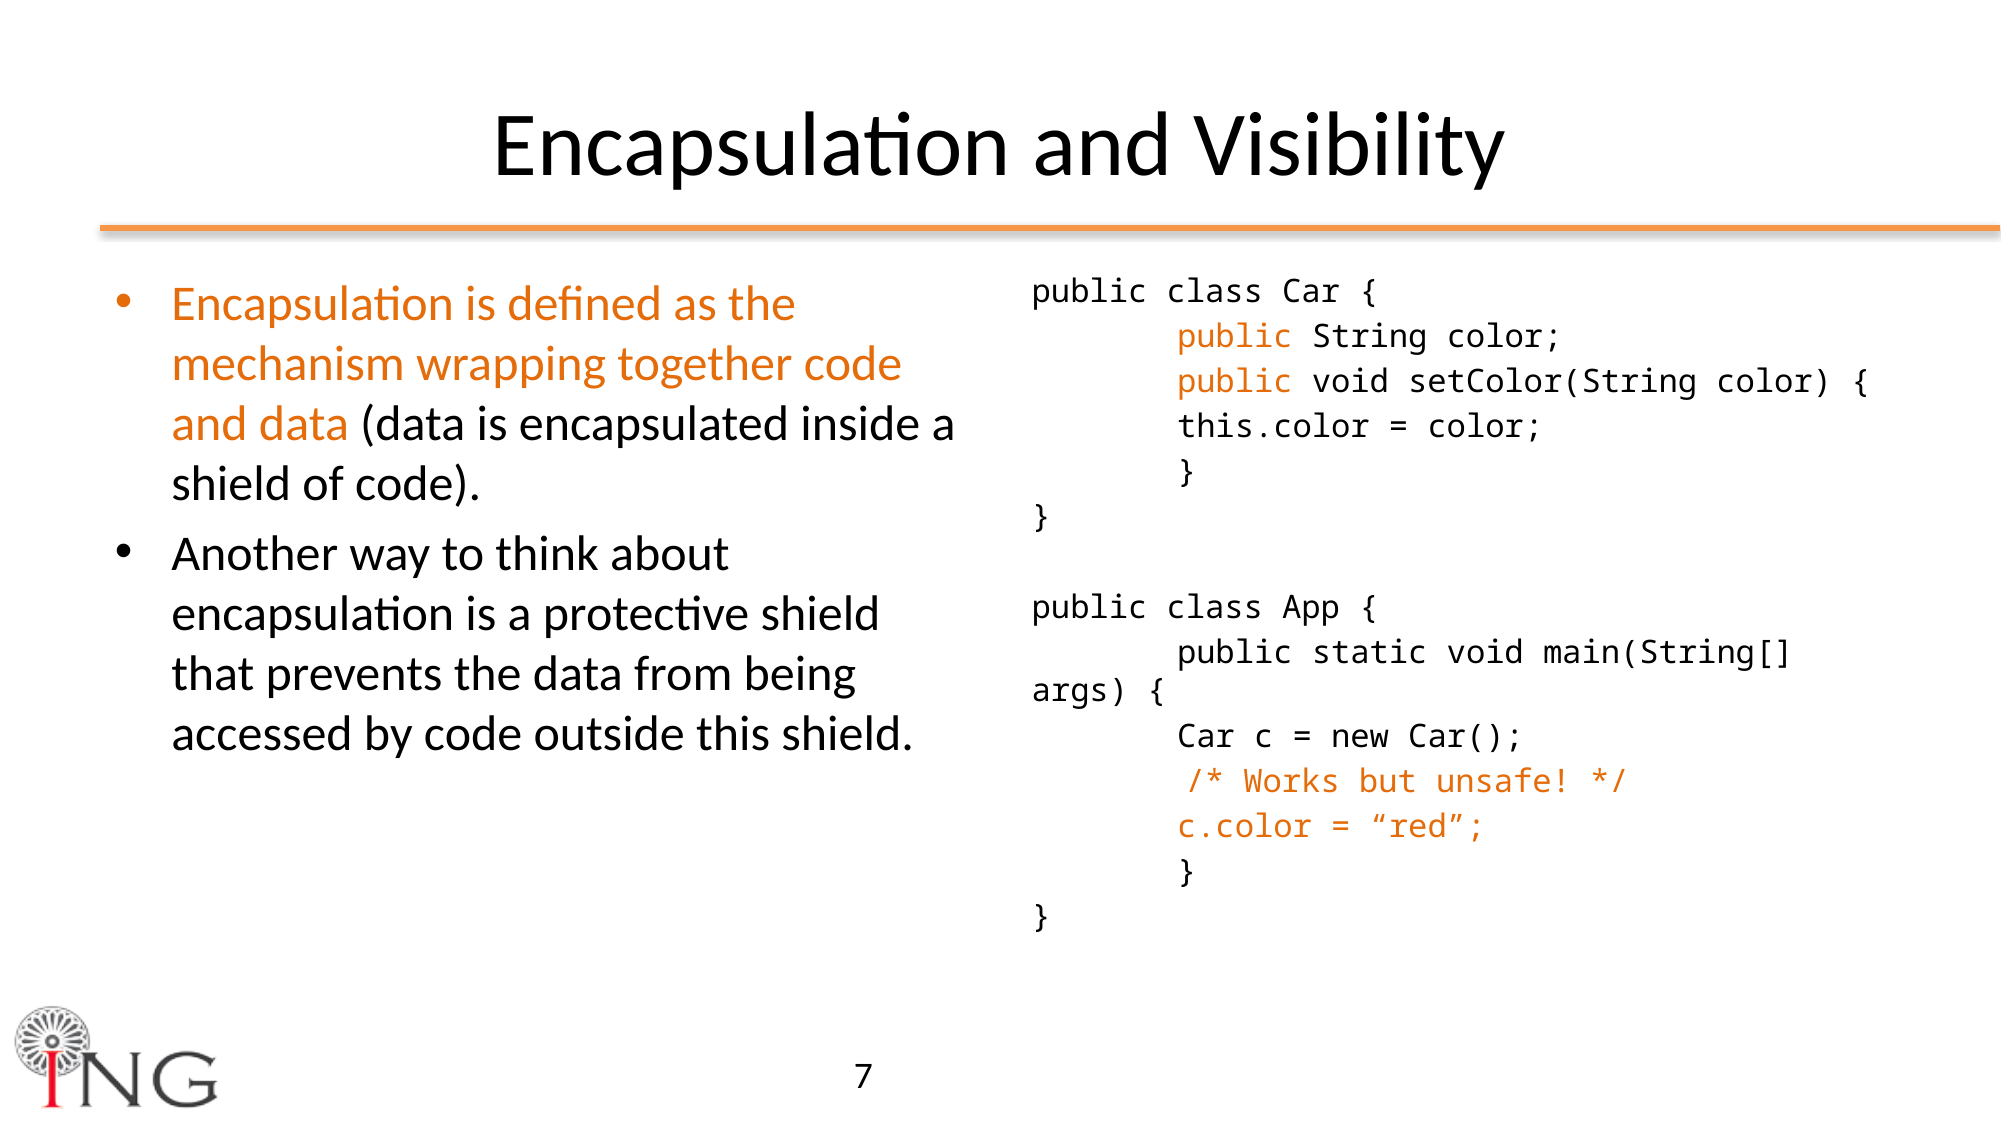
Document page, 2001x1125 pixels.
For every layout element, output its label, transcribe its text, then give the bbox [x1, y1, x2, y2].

picture [0, 987, 244, 1125]
title Encapsulation and Visibility [99, 45, 1900, 233]
slide_number 7 [839, 1043, 1900, 1104]
list public class Car { public String color; public void setColor(String color) { this.color = color; } } public class App { public static void main(String[] args) { Car c = new Car(); /* Works but unsafe! */ c.color = “red”; } } [1016, 262, 1900, 1005]
list Encapsulation is defined as the mechanism wrapping together code and data (data is encapsulated inside a shield of code). Another way to think about encapsulation is a protective shield that prevents the data from being accessed by code outside this shield. [99, 262, 984, 1005]
